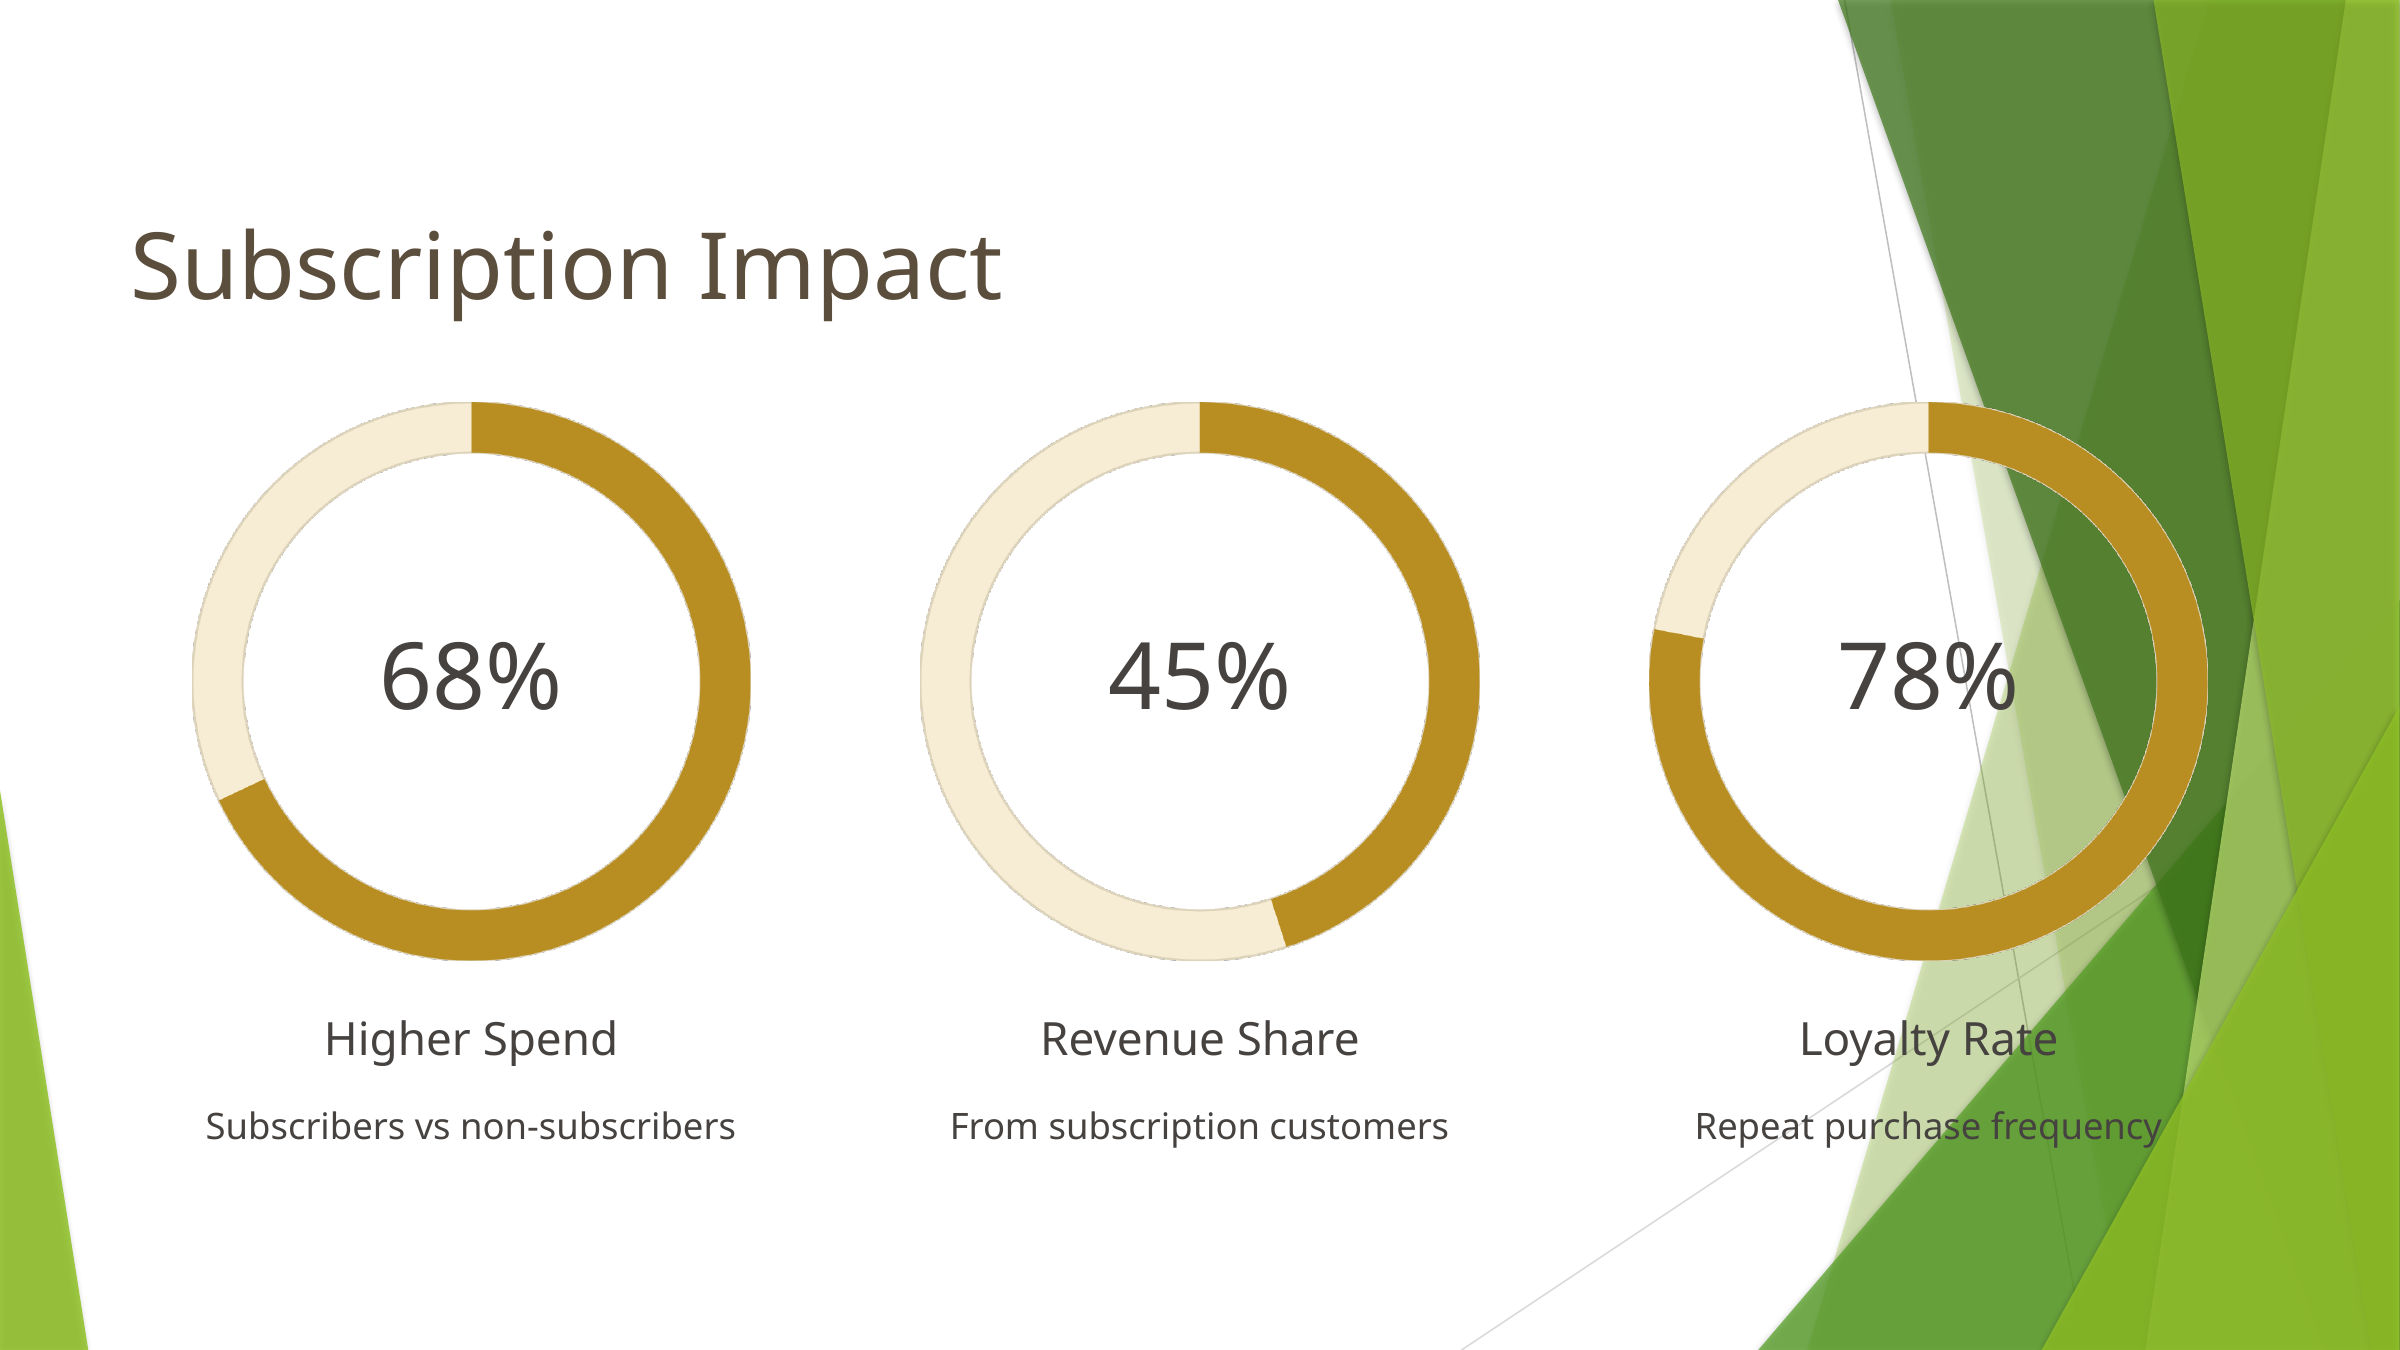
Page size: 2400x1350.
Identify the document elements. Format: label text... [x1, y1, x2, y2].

text_box Repeat purchase frequency [1587, 1087, 2270, 1148]
text_box Higher Spend [238, 1007, 704, 1066]
text_box Subscribers vs non-subscribers [130, 1087, 813, 1148]
picture [1649, 402, 2209, 962]
picture [920, 402, 1480, 962]
text_box From subscription customers [858, 1087, 1541, 1148]
text_box Loyalty Rate [1696, 1007, 2162, 1066]
text_box Subscription Impact [130, 202, 1102, 319]
text_box Revenue Share [967, 1007, 1433, 1066]
picture [191, 402, 751, 962]
